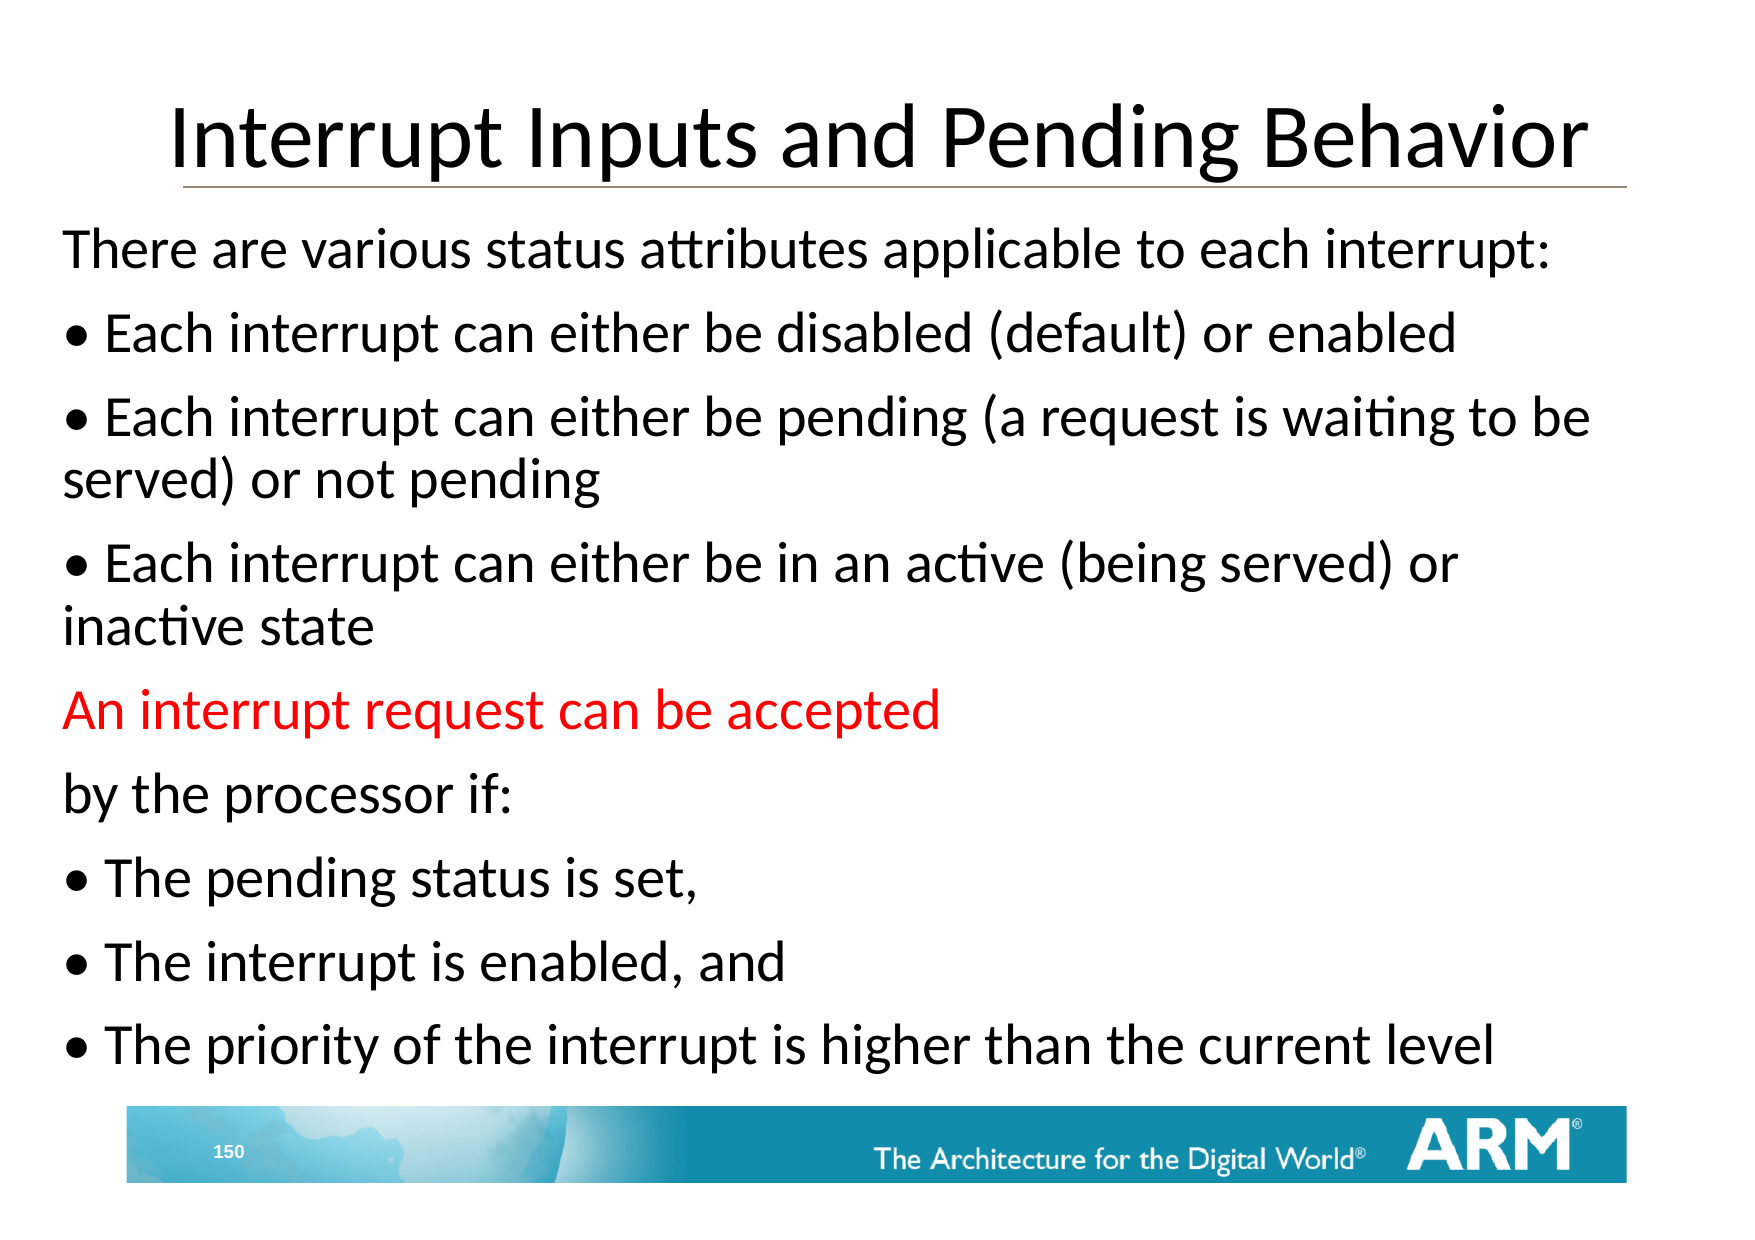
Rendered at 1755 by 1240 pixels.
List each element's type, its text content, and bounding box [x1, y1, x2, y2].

list There are various status attributes applicable to each interrupt: • Each interrupt can either be disabled (default) or enabled • Each interrupt can either be pending (a request is waiting to be served) or not pending • Each interrupt can either be in an active (being served) or inactive state An interrupt request can be accepted by the processor if: • The pending status is set, • The interrupt is enabled, and • The priority of the interrupt is higher than the current level [62, 218, 1615, 492]
picture [126, 1106, 1627, 1183]
title Interrupt Inputs and Pending Behavior [168, 88, 1664, 180]
slide_number 150 [198, 1139, 287, 1187]
